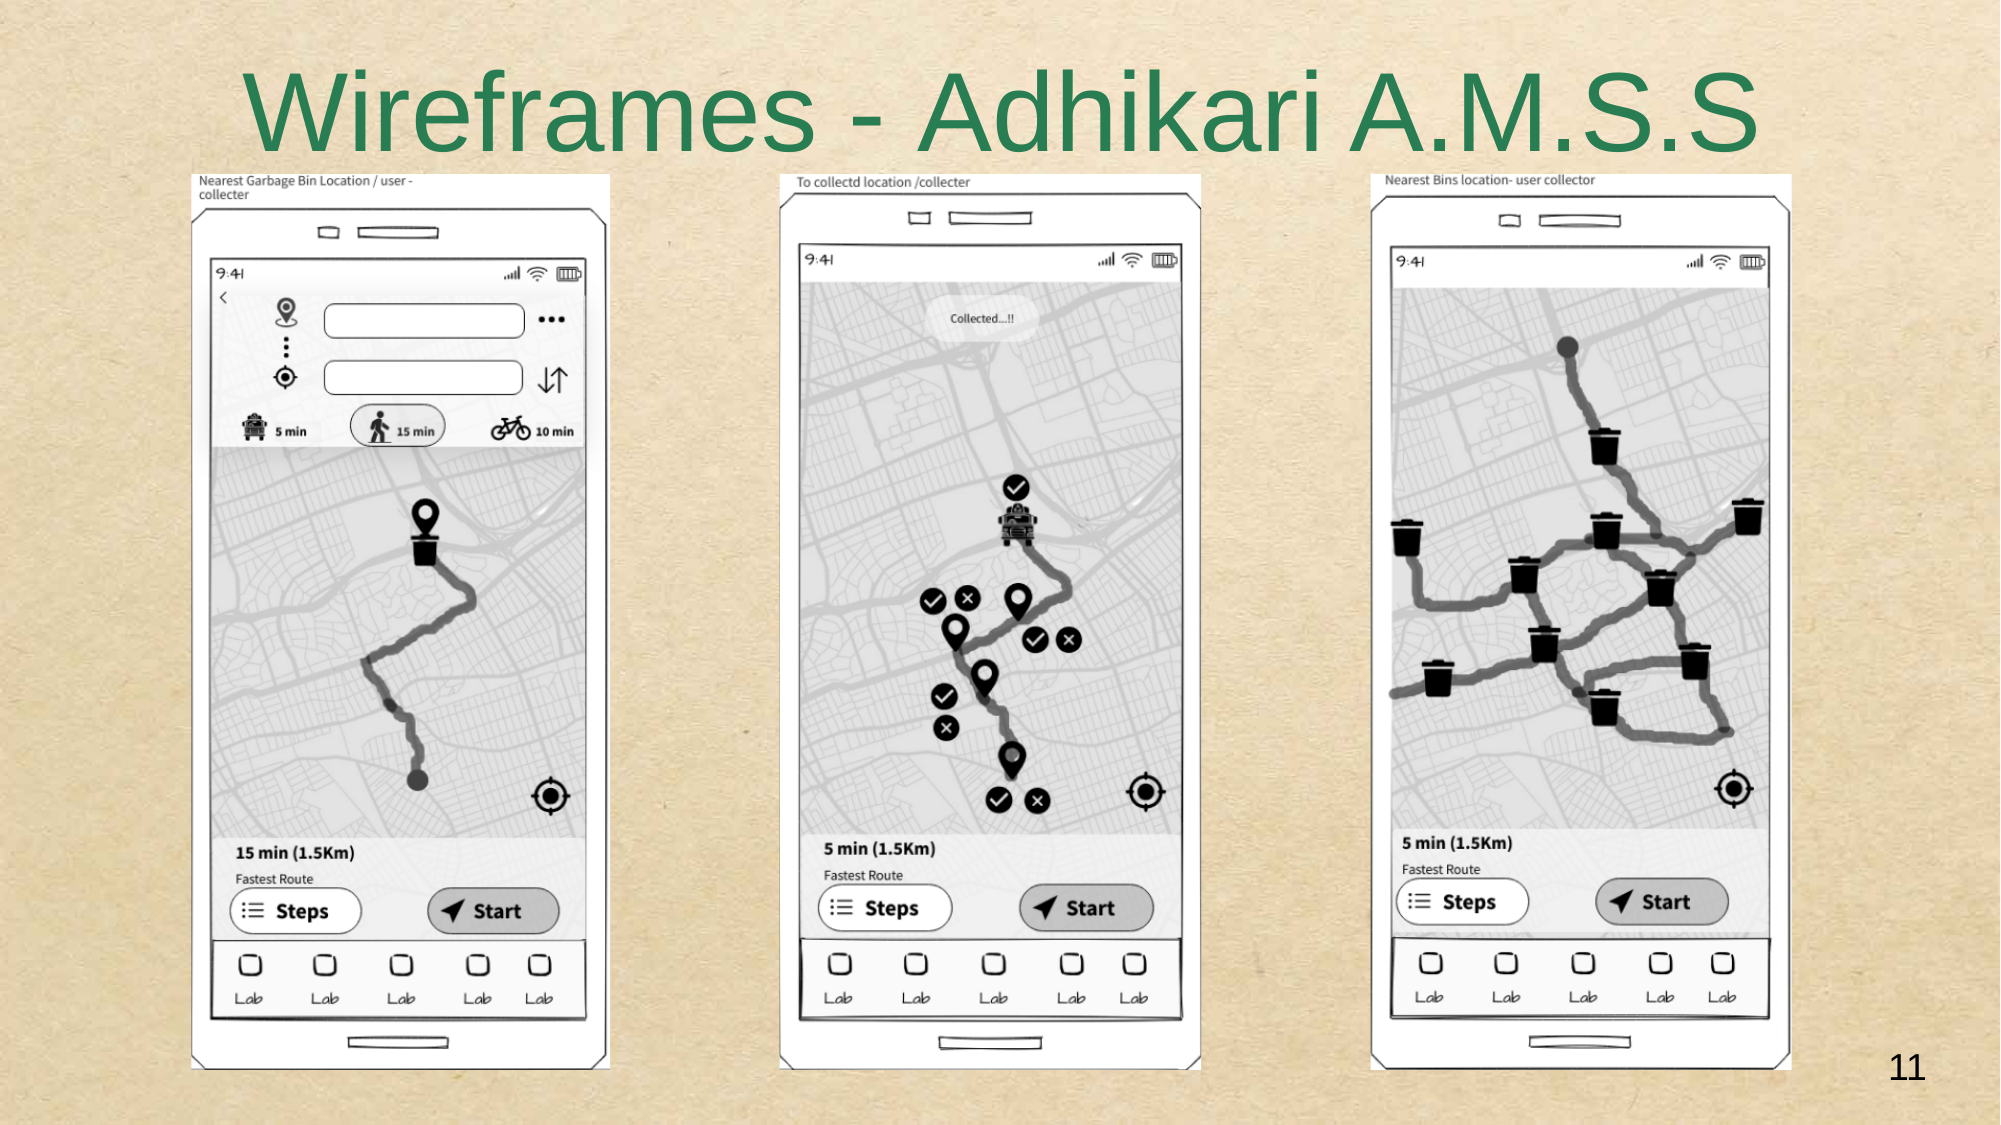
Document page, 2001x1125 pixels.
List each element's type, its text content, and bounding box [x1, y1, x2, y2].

picture [0, 0, 2001, 1125]
list Wireframes - Adhikari A.M.S.S [53, 55, 1952, 175]
text_box 11 [1873, 1035, 1952, 1096]
